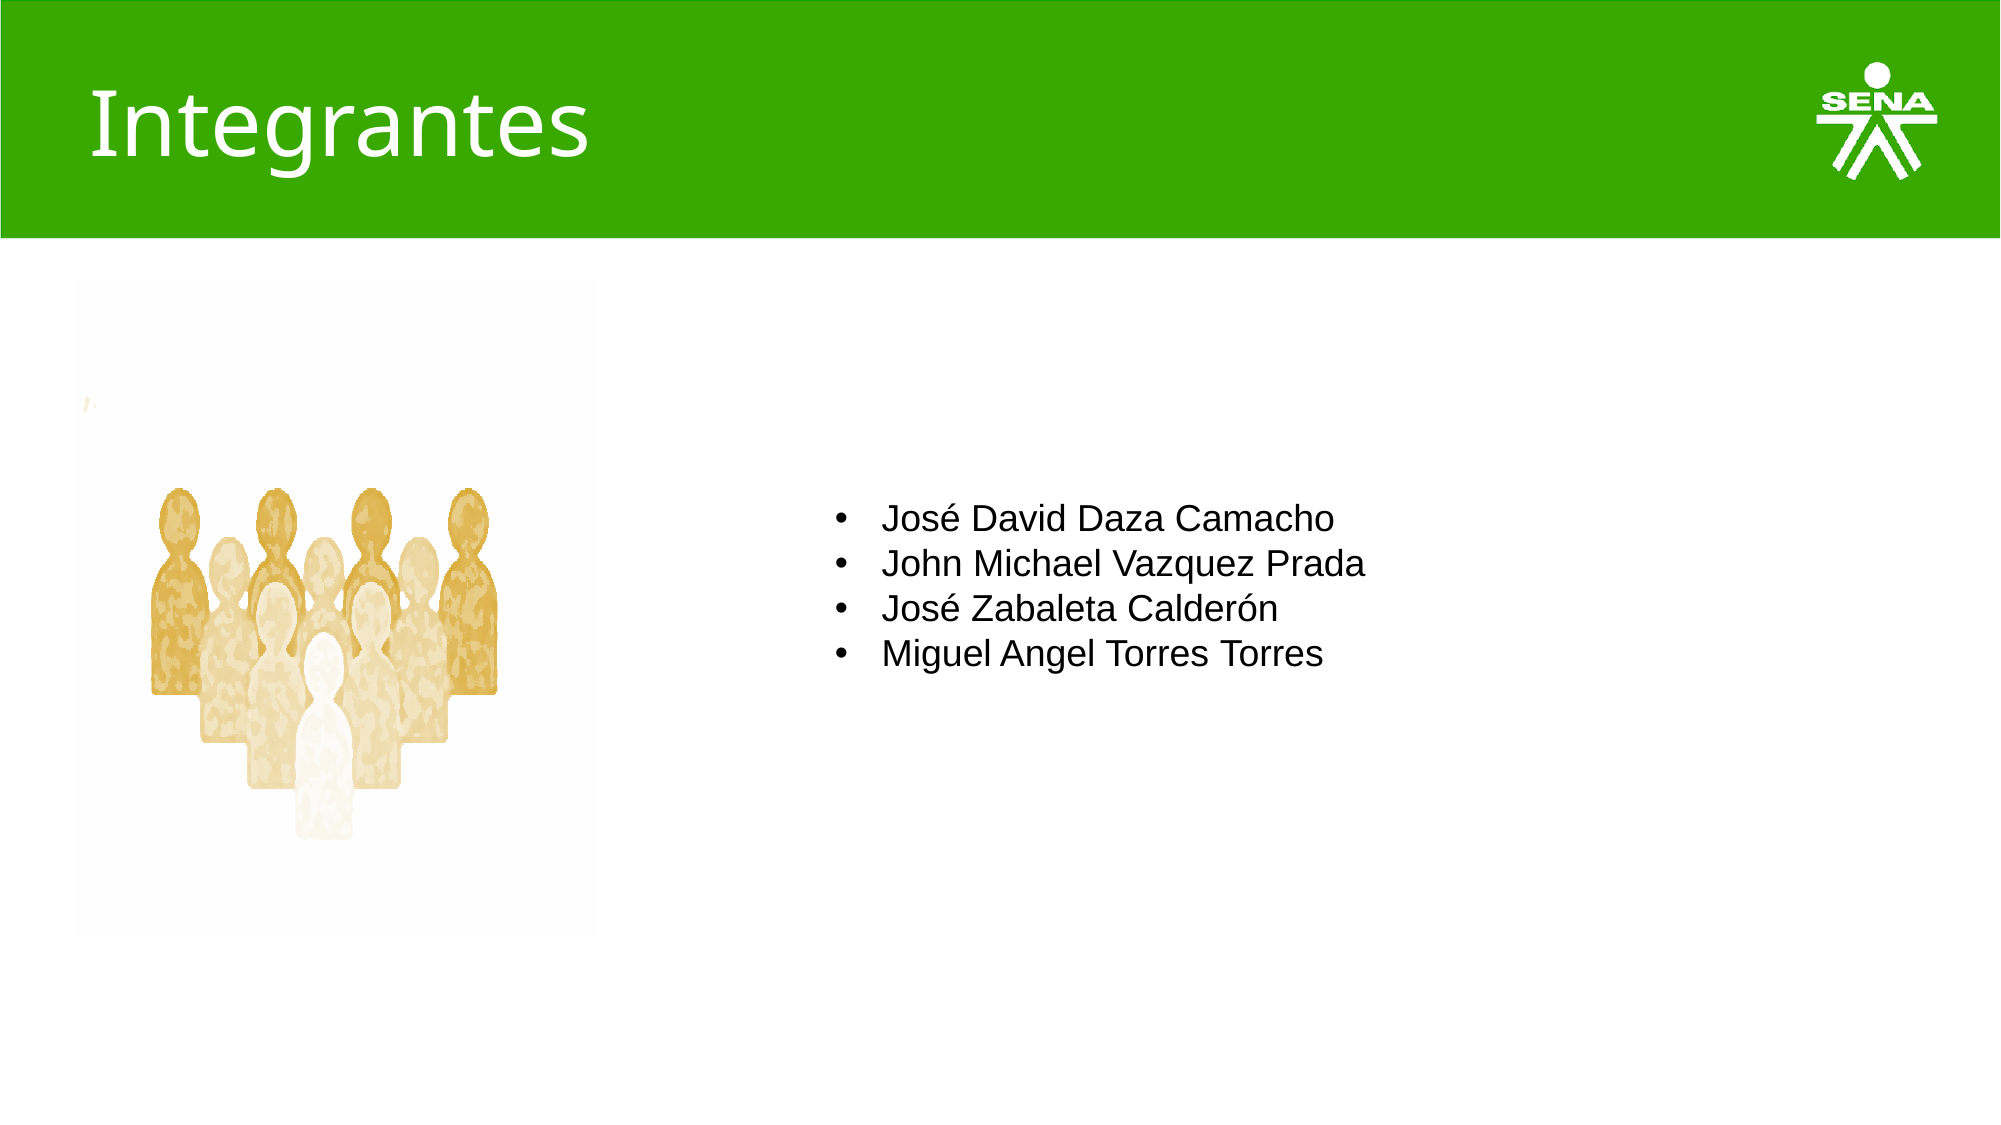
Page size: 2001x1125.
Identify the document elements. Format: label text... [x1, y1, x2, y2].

picture [0, 0, 2001, 1125]
title Integrantes [74, 18, 1800, 236]
text_box José David Daza Camacho John Michael Vazquez Prada José Zabaleta Calderón Miguel Angel Torres Torres [819, 486, 1773, 727]
